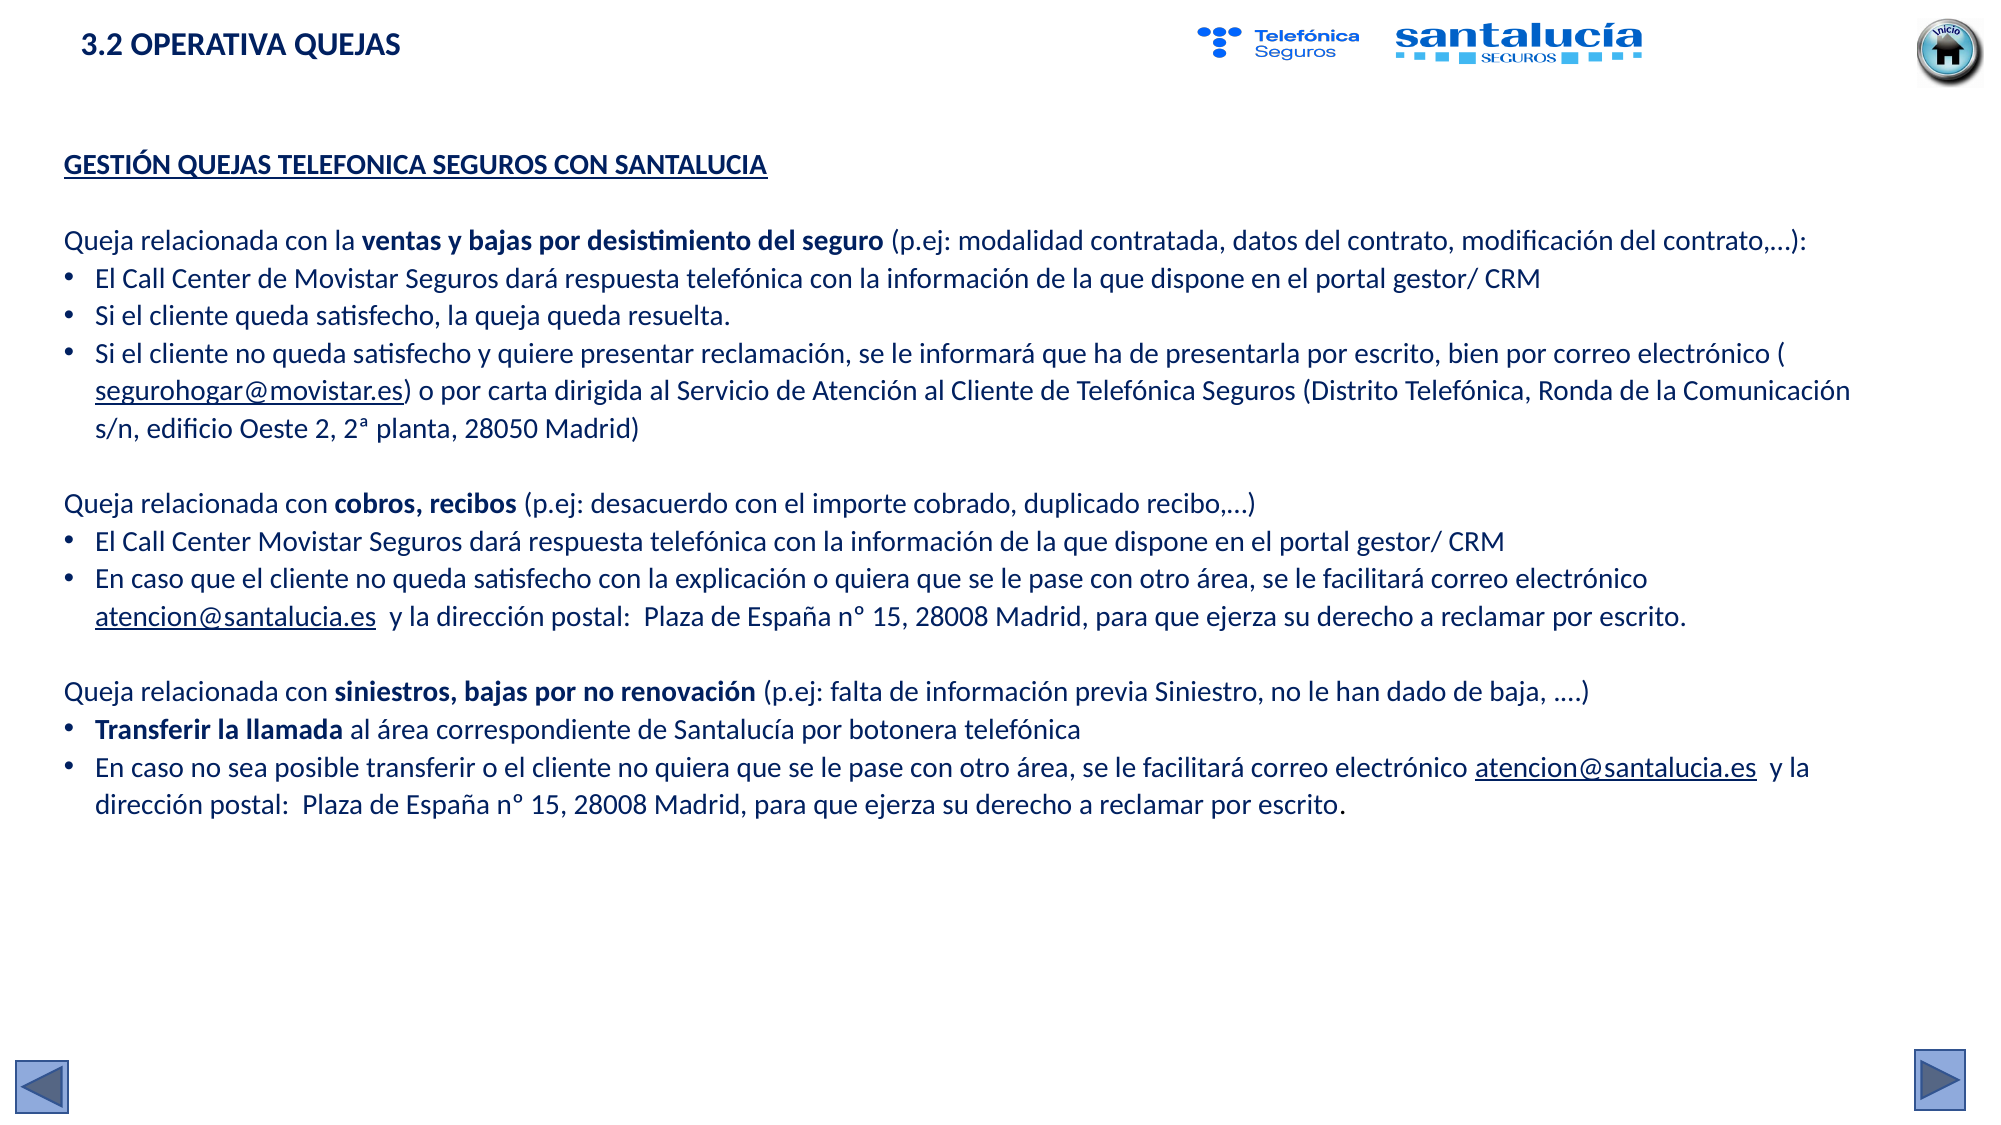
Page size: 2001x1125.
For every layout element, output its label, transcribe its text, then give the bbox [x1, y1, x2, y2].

text_box 3.2 operativa quejas [60, 16, 1217, 106]
text_box GESTIÓN QUEJAS TELEFONICA SEGUROS CON SANTALUCIA Queja relacionada con la ventas y bajas por desistimiento del seguro (p.ej: modalidad contratada, datos del contrato, modificación del contrato,…): El Call Center de Movistar Seguros dará respuesta telefónica con la información de la que dispone en el portal gestor/ CRM Si el cliente queda satisfecho, la queja queda resuelta. Si el cliente no queda satisfecho y quiere presentar reclamación, se le informará que ha de presentarla por escrito, bien por correo electrónico (segurohogar@movistar.es) o por carta dirigida al Servicio de Atención al Cliente de Telefónica Seguros (Distrito Telefónica, Ronda de la Comunicación s/n, edificio Oeste 2, 2ª planta, 28050 Madrid) Queja relacionada con cobros, recibos (p.ej: desacuerdo con el importe cobrado, duplicado recibo,…) El Call Center Movistar Seguros dará respuesta telefónica con la información de la que dispone en el portal gestor/ CRM En caso que el cliente no queda satisfecho con la explicación o quiera que se le pase con otro área, se le facilitará correo electrónico atencion@santalucia.es y la dirección postal: Plaza de España nº 15, 28008 Madrid, para que ejerza su derecho a reclamar por escrito. Queja relacionada con siniestros, bajas por no renovación (p.ej: falta de información previa Siniestro, no le han dado de baja, .…) Transferir la llamada al área correspondiente de Santalucía por botonera telefónica En caso no sea posible transferir o el cliente no quiera que se le pase con otro área, se le facilitará correo electrónico atencion@santalucia.es y la dirección postal: Plaza de España nº 15, 28008 Madrid, para que ejerza su derecho a reclamar por escrito. [34, 136, 1918, 903]
text_box [1914, 1049, 1966, 1111]
text_box [15, 1060, 69, 1114]
picture [1393, 18, 1644, 68]
picture [1917, 18, 1984, 88]
picture [1185, 18, 1371, 68]
